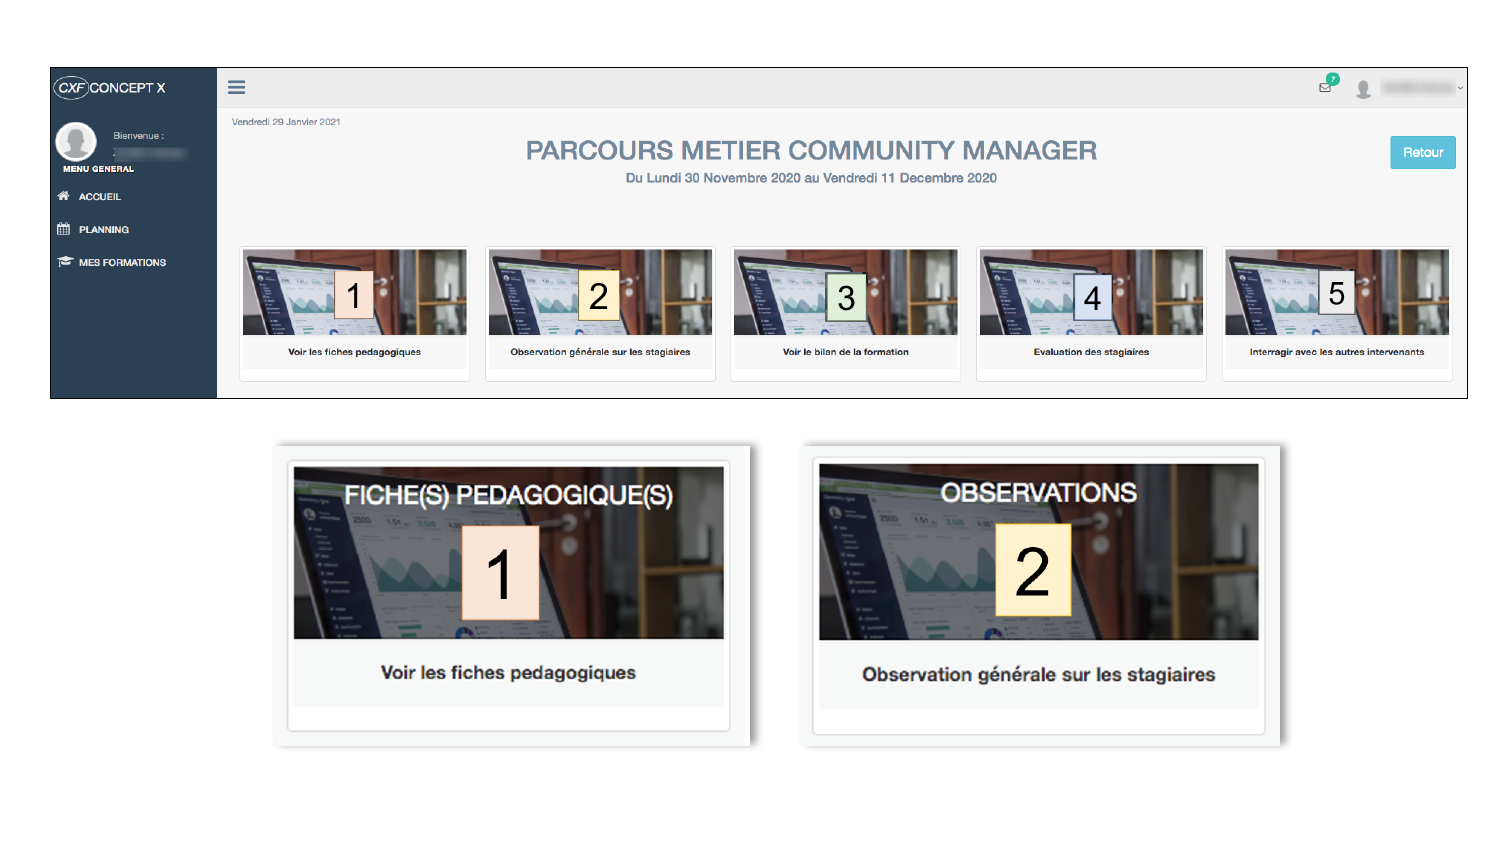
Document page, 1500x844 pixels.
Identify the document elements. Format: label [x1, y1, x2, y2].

picture [49, 67, 1467, 398]
picture [800, 445, 1281, 746]
picture [273, 445, 751, 746]
